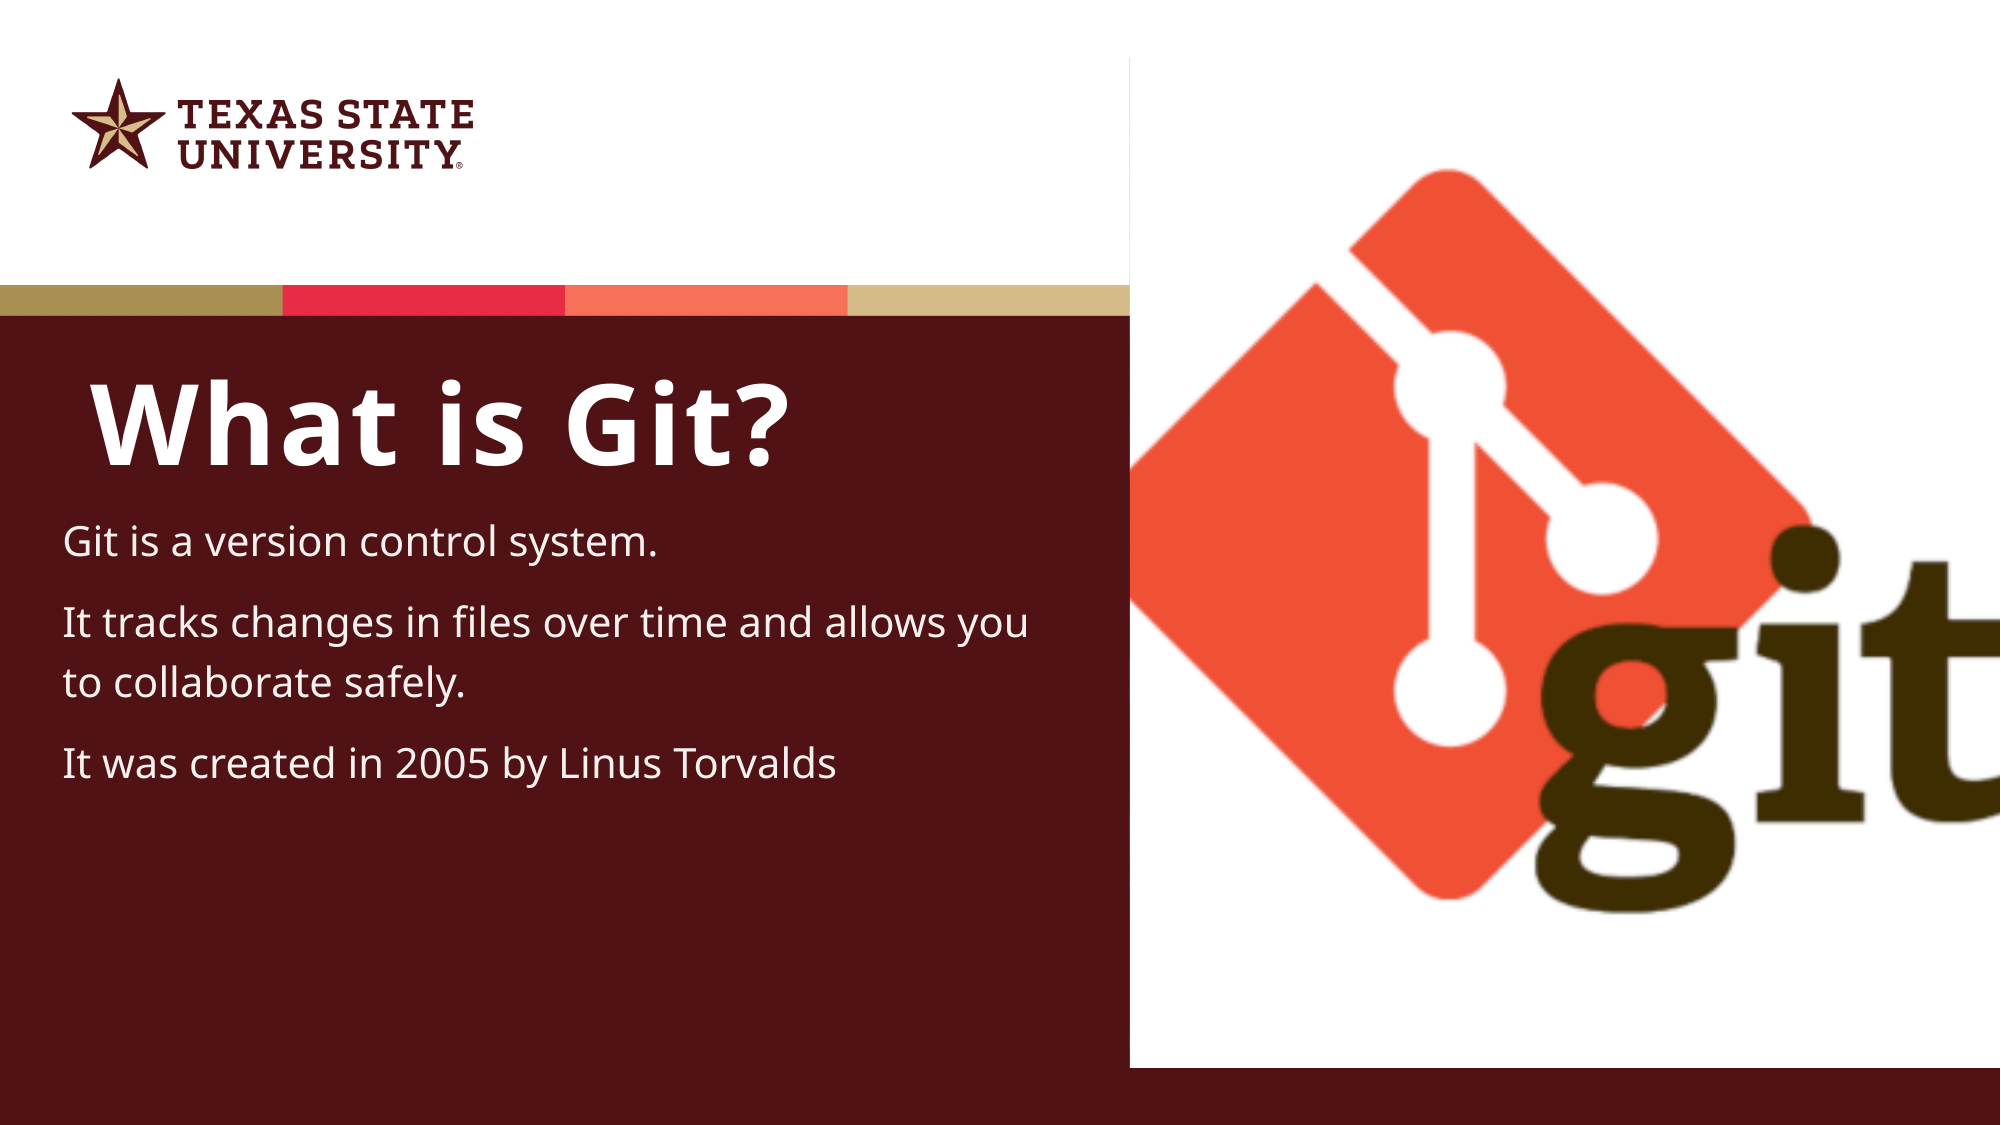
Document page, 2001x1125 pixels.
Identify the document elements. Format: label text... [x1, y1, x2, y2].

subtitle Git is a version control system. It tracks changes in files over time and allows you to collaborate safely. It was created in 2005 by Linus Torvalds [47, 497, 1074, 1068]
picture [0, 57, 2000, 1068]
picture [47, 57, 498, 193]
title What is Git? [75, 353, 1102, 498]
